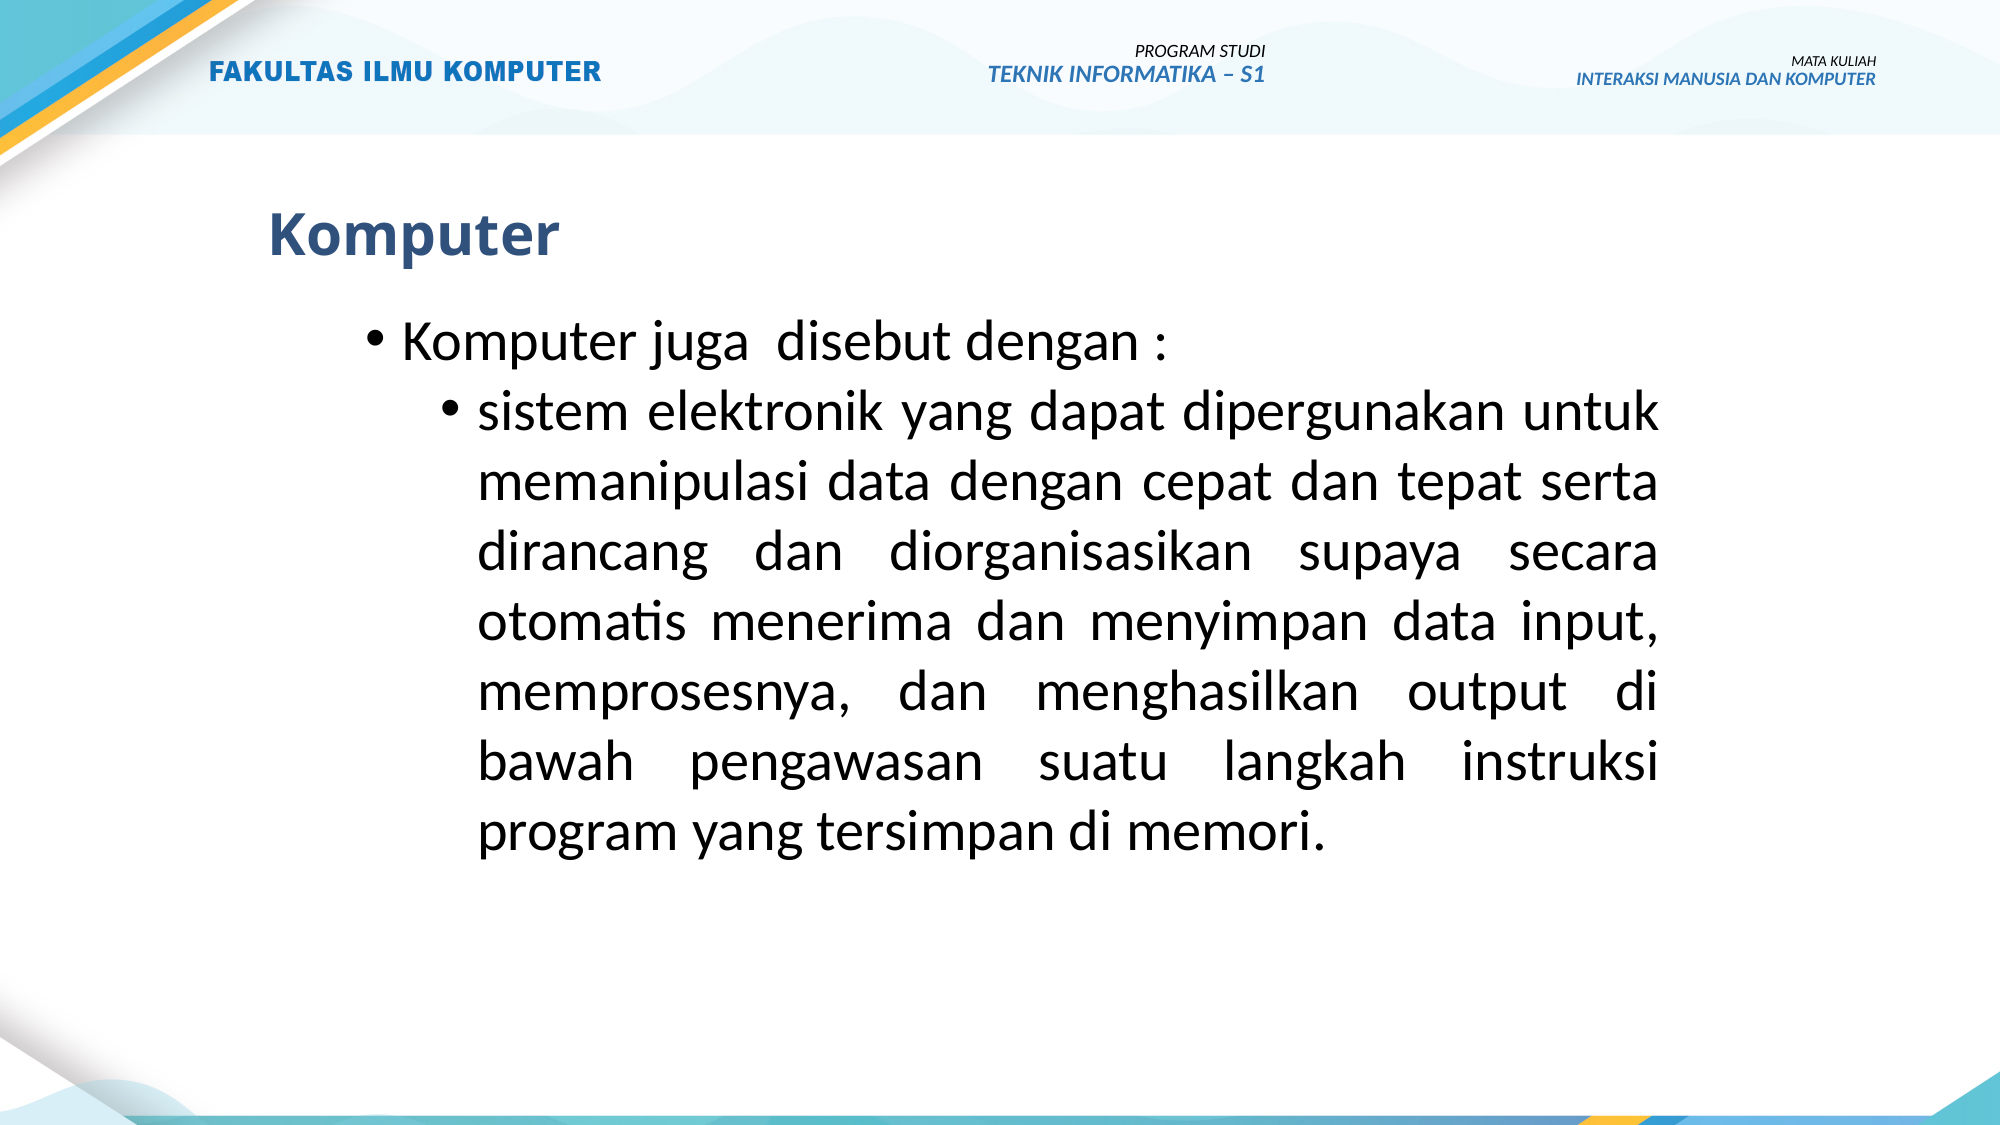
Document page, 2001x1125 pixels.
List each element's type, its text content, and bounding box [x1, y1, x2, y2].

picture [0, 0, 2000, 1125]
text_box MATA KULIAH INTERAKSI MANUSIA DAN KOMPUTER [1560, 45, 1892, 118]
text_box PROGRAM STUDI TEKNIK INFORMATIKA – S1 [904, 33, 1281, 118]
list Komputer juga disebut dengan : sistem elektronik yang dapat dipergunakan untuk memanipulasi data dengan cepat dan tepat serta dirancang dan diorganisasikan supaya secara otomatis menerima dan menyimpan data input, memprosesnya, dan menghasilkan output di bawah pengawasan suatu langkah instruksi program yang tersimpan di memori. [350, 224, 1675, 1043]
title Komputer [252, 170, 1852, 303]
